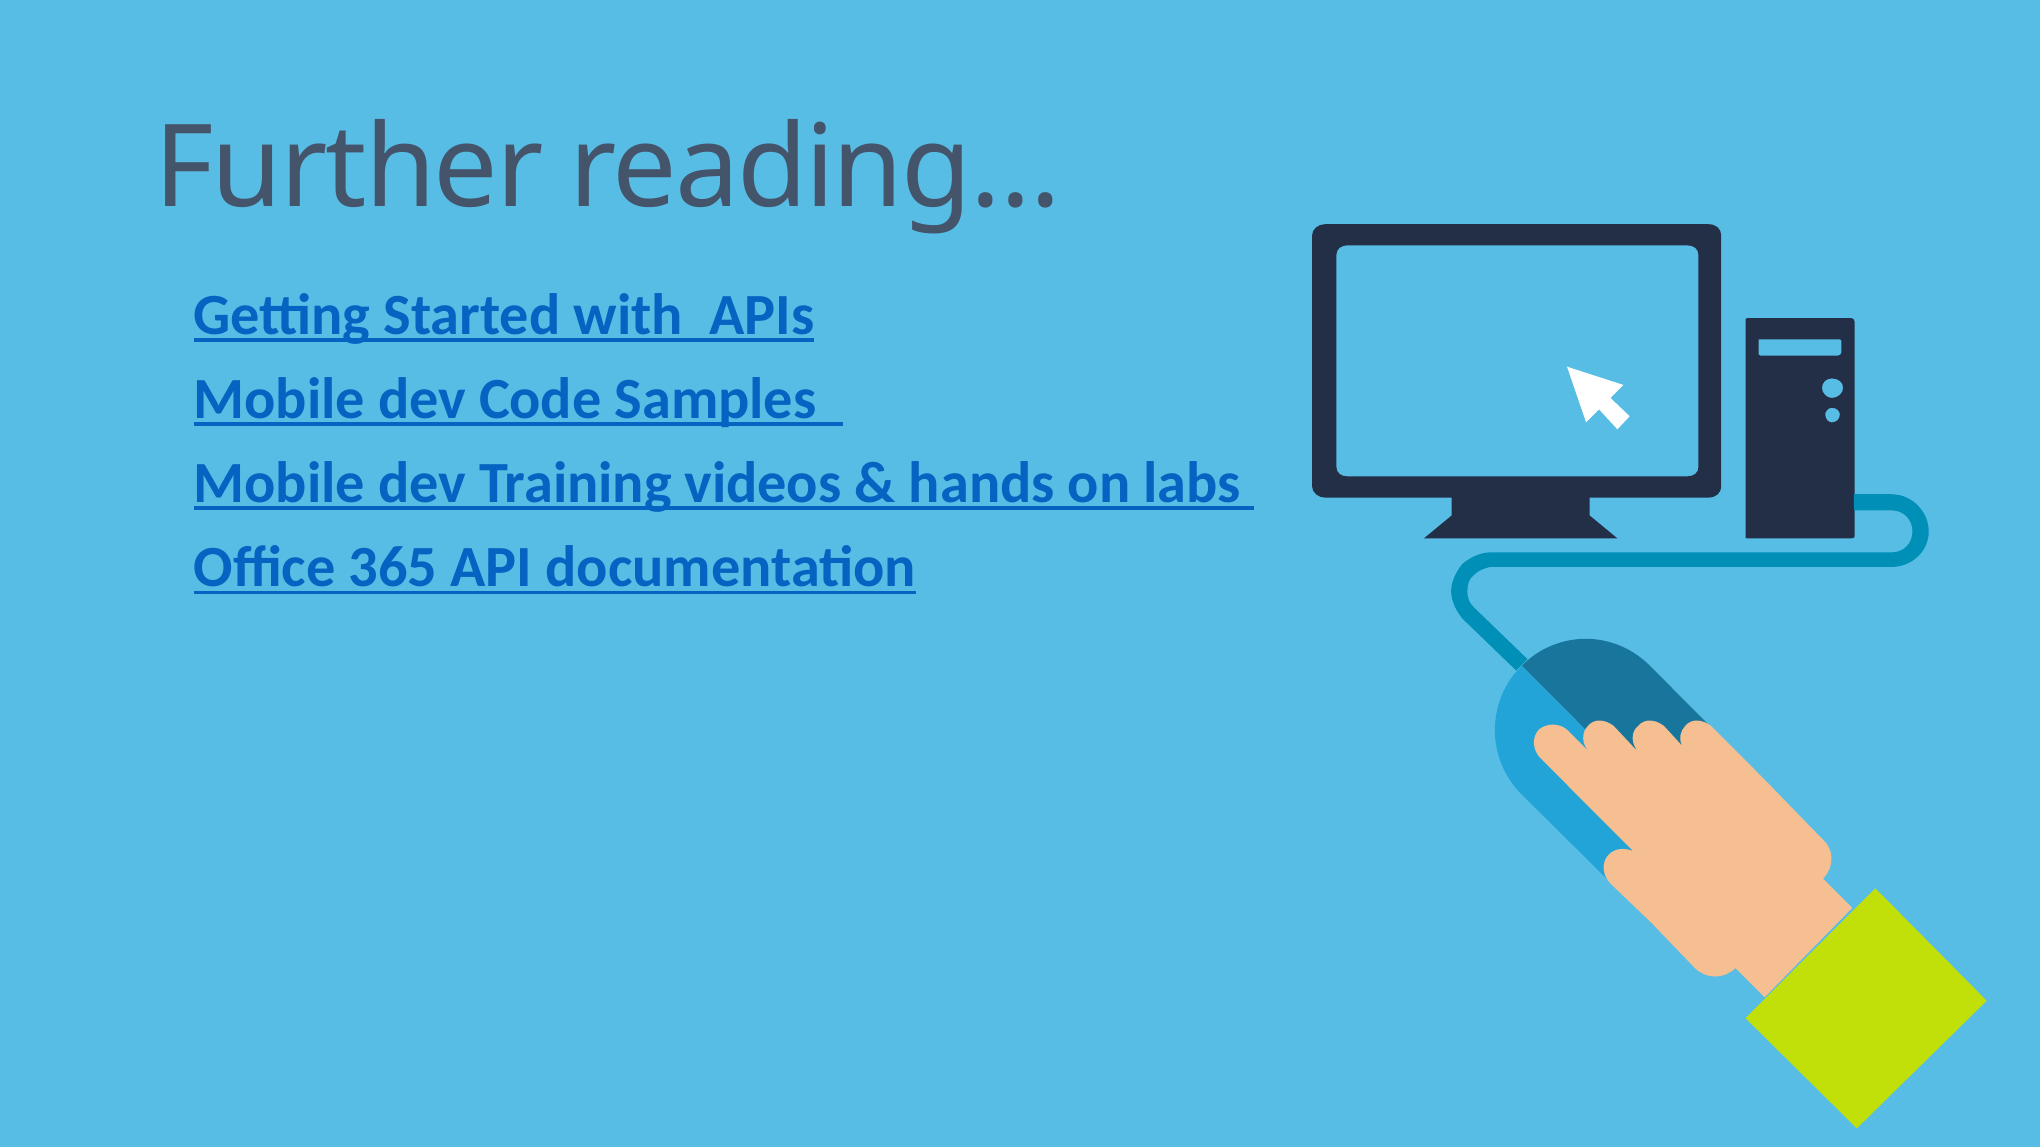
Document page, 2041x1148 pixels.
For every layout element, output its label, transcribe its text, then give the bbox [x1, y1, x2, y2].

title Further reading… [139, 88, 1899, 240]
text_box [1311, 224, 1987, 1129]
list Getting Started with APIs Mobile dev Code Samples Mobile dev Training videos & hands on labs Office 365 API documentation [169, 268, 1311, 950]
